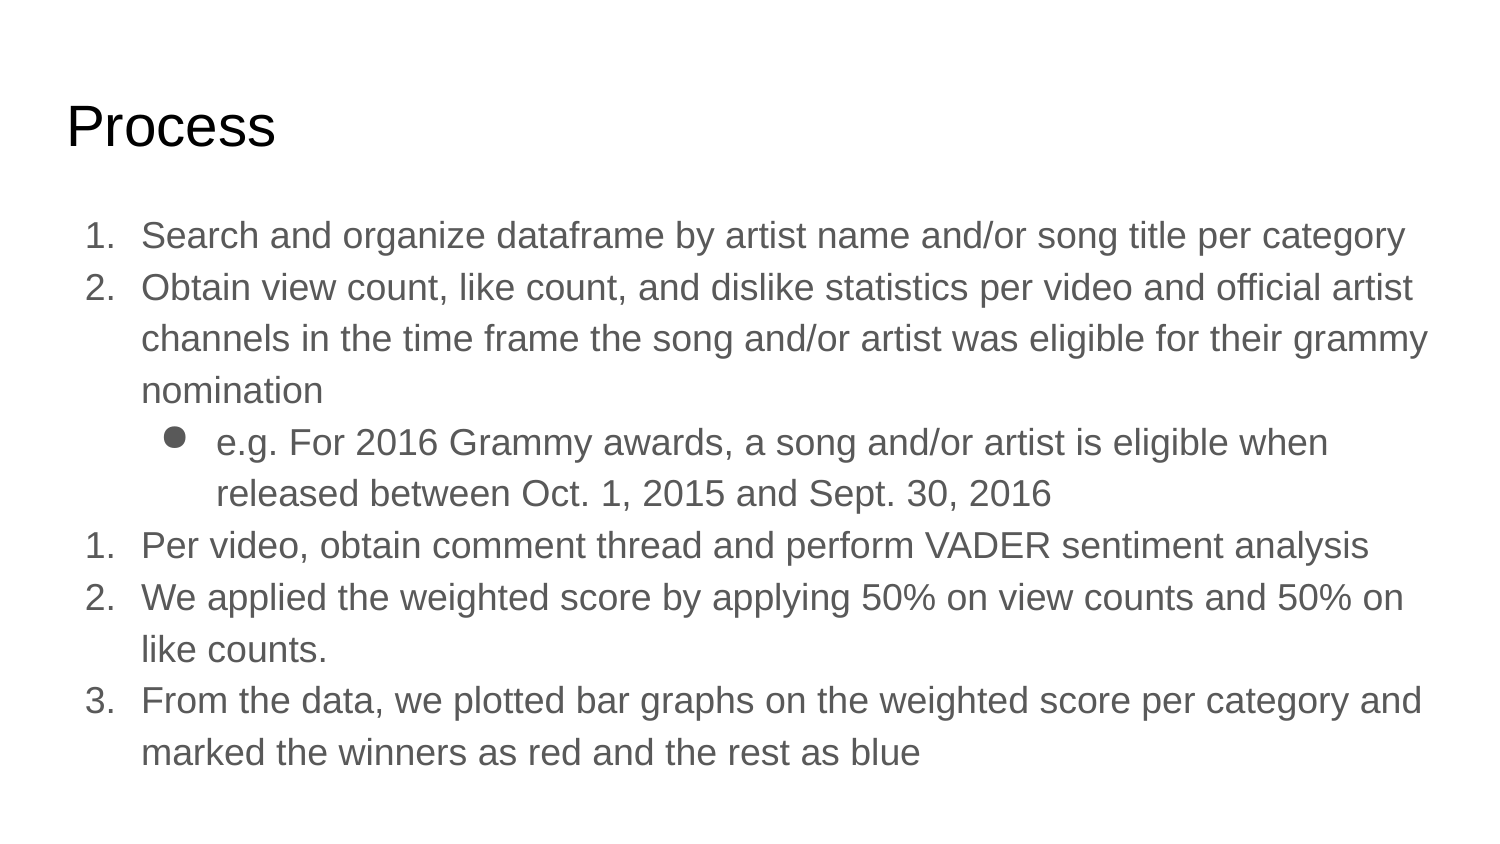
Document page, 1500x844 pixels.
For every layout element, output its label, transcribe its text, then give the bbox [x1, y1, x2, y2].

title Process [51, 72, 1449, 167]
list Search and organize dataframe by artist name and/or song title per category Obtain view count, like count, and dislike statistics per video and official artist channels in the time frame the song and/or artist was eligible for their grammy nomination e.g. For 2016 Grammy awards, a song and/or artist is eligible when released between Oct. 1, 2015 and Sept. 30, 2016 Per video, obtain comment thread and perform VADER sentiment analysis We applied the weighted score by applying 50% on view counts and 50% on like counts. From the data, we plotted bar graphs on the weighted score per category and marked the winners as red and the rest as blue [51, 189, 1449, 750]
